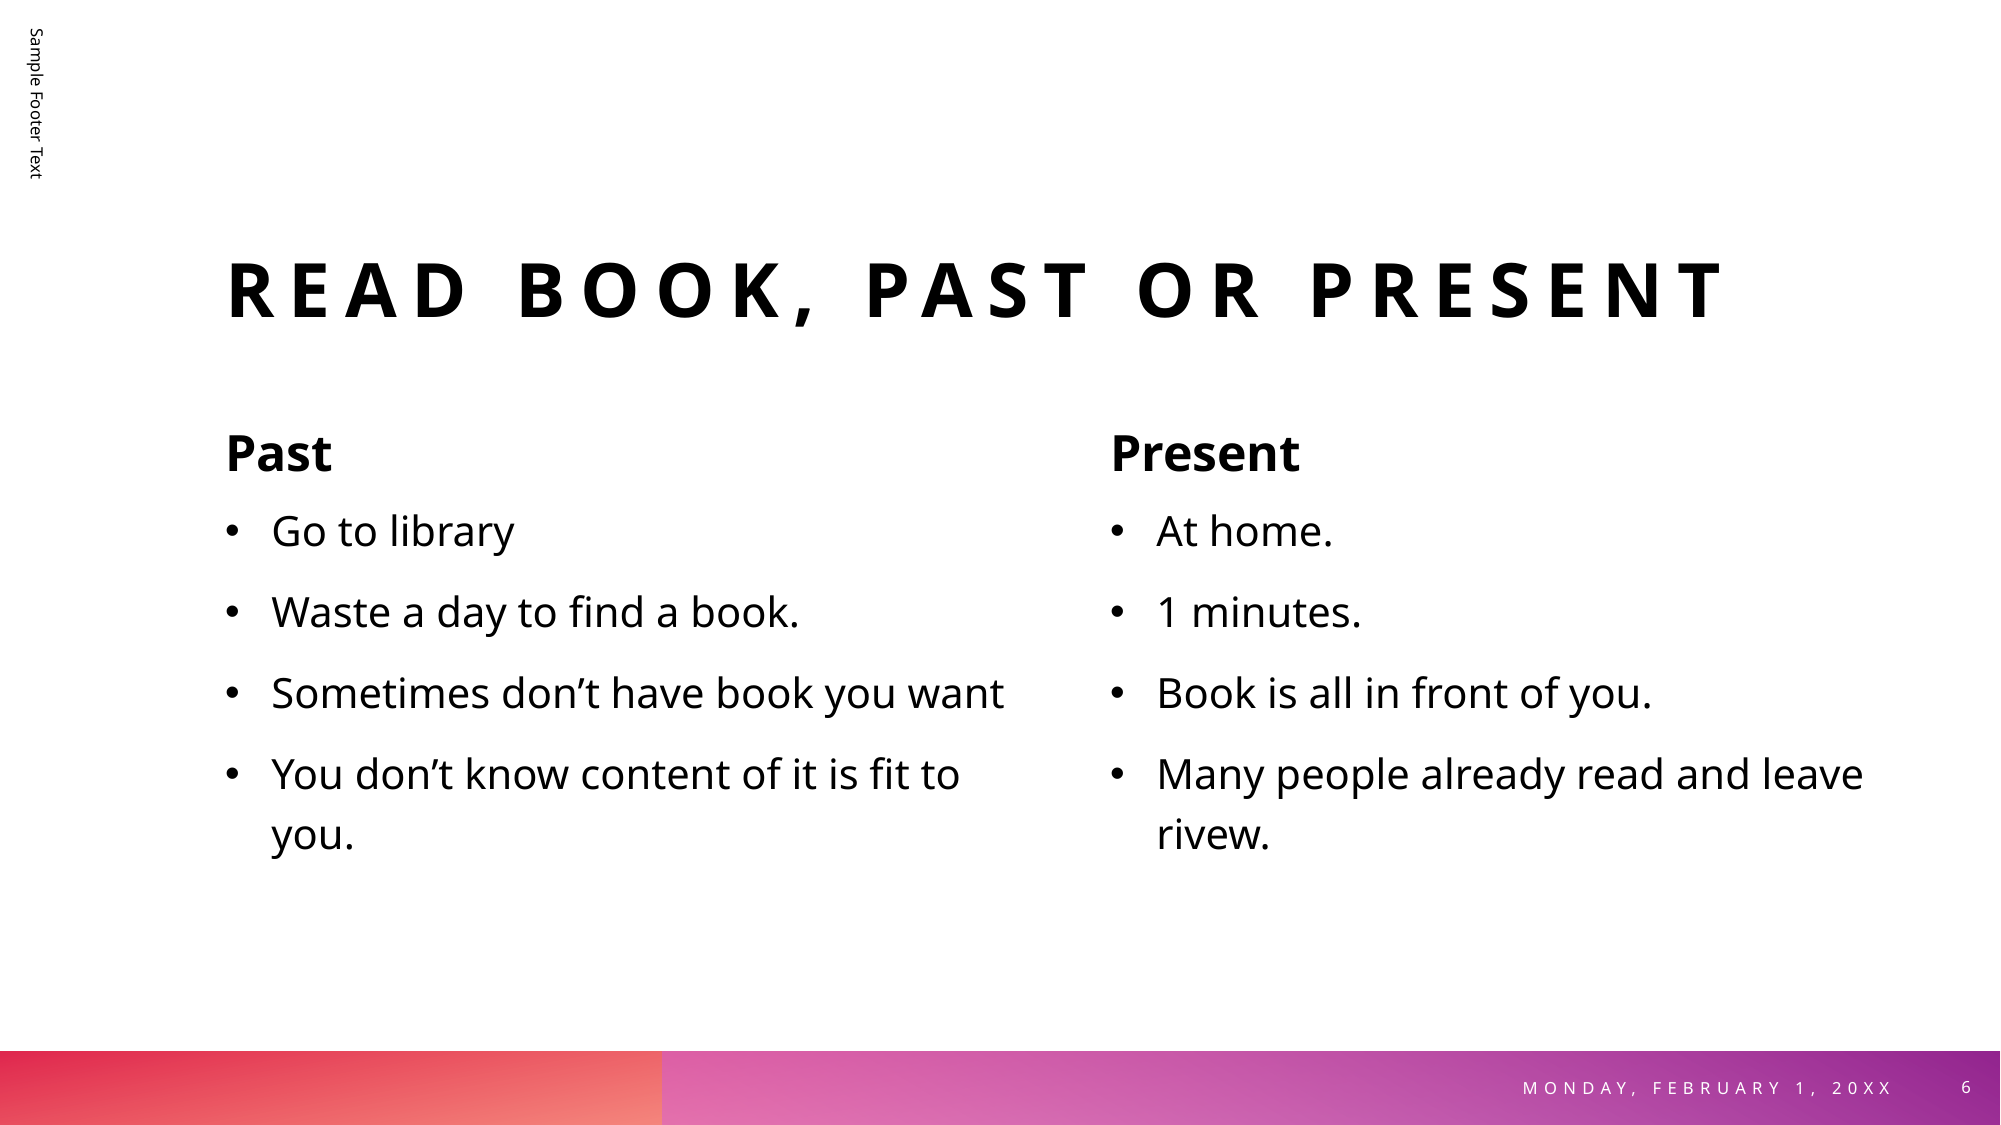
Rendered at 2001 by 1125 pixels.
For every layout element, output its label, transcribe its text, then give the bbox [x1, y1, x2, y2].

footer Sample Footer Text [0, 13, 76, 689]
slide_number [1297, 1051, 1905, 1125]
slide_number 6 [1913, 1051, 1986, 1125]
list Past [225, 346, 1020, 482]
title Read Book, past or present [225, 130, 1905, 333]
list Present [1110, 346, 1905, 482]
list Go to library Waste a day to find a book. Sometimes don’t have book you want You don’t know content of it is fit to you. [225, 495, 1020, 1005]
list At home. 1 minutes. Book is all in front of you. Many people already read and leave rivew. [1110, 495, 1905, 1005]
